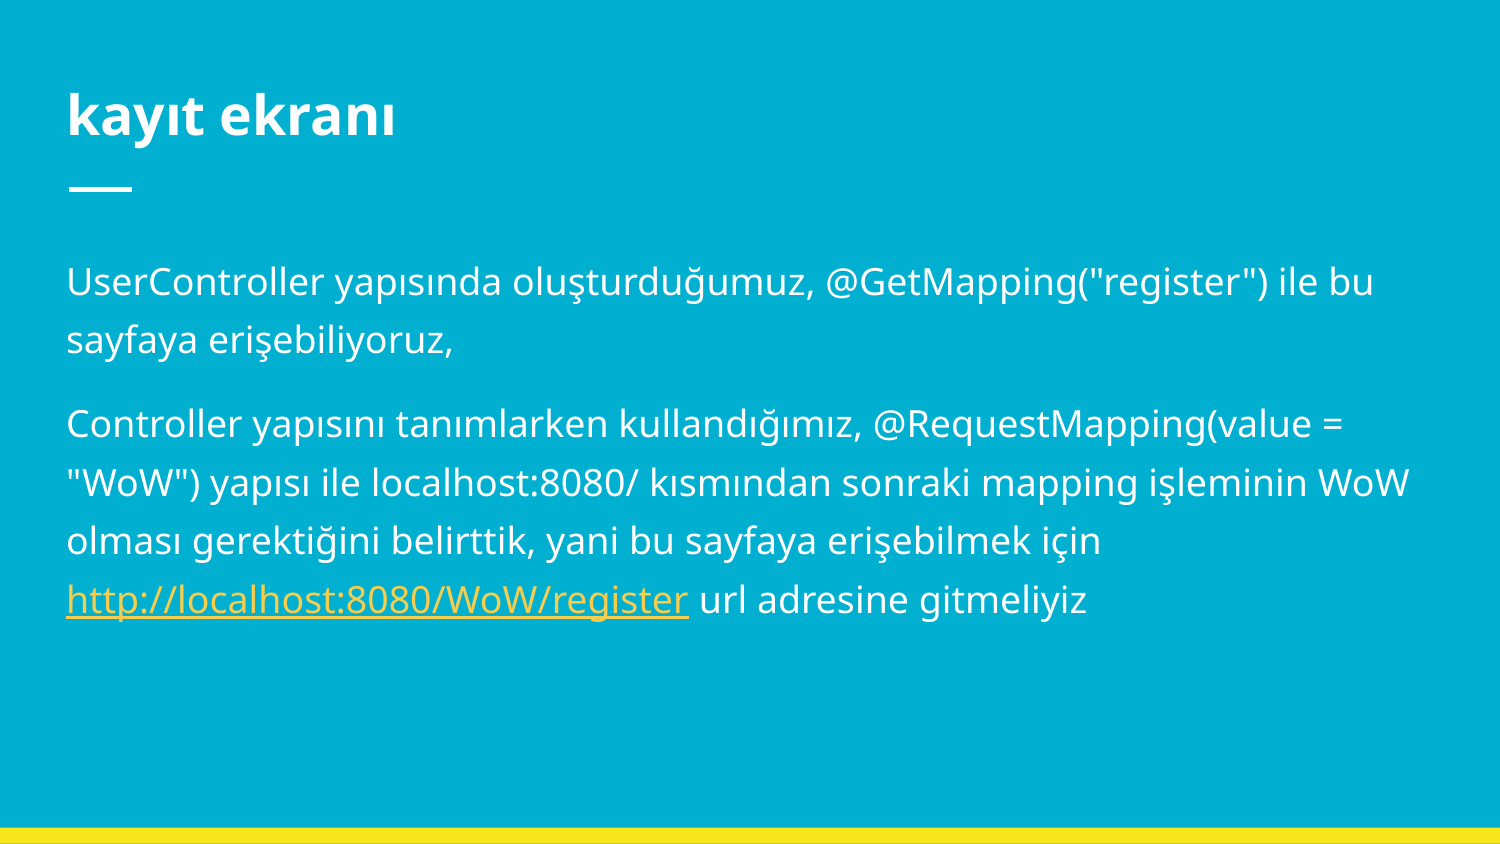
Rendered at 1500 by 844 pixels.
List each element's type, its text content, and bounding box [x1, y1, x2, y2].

title kayıt ekranı [51, 61, 1449, 167]
list UserController yapısında oluşturduğumuz, @GetMapping("register") ile bu sayfaya erişebiliyoruz, Controller yapısını tanımlarken kullandığımız, @RequestMapping(value = "WoW") yapısı ile localhost:8080/ kısmından sonraki mapping işleminin WoW olması gerektiğini belirttik, yani bu sayfaya erişebilmek için http://localhost:8080/WoW/register url adresine gitmeliyiz [51, 232, 1449, 750]
